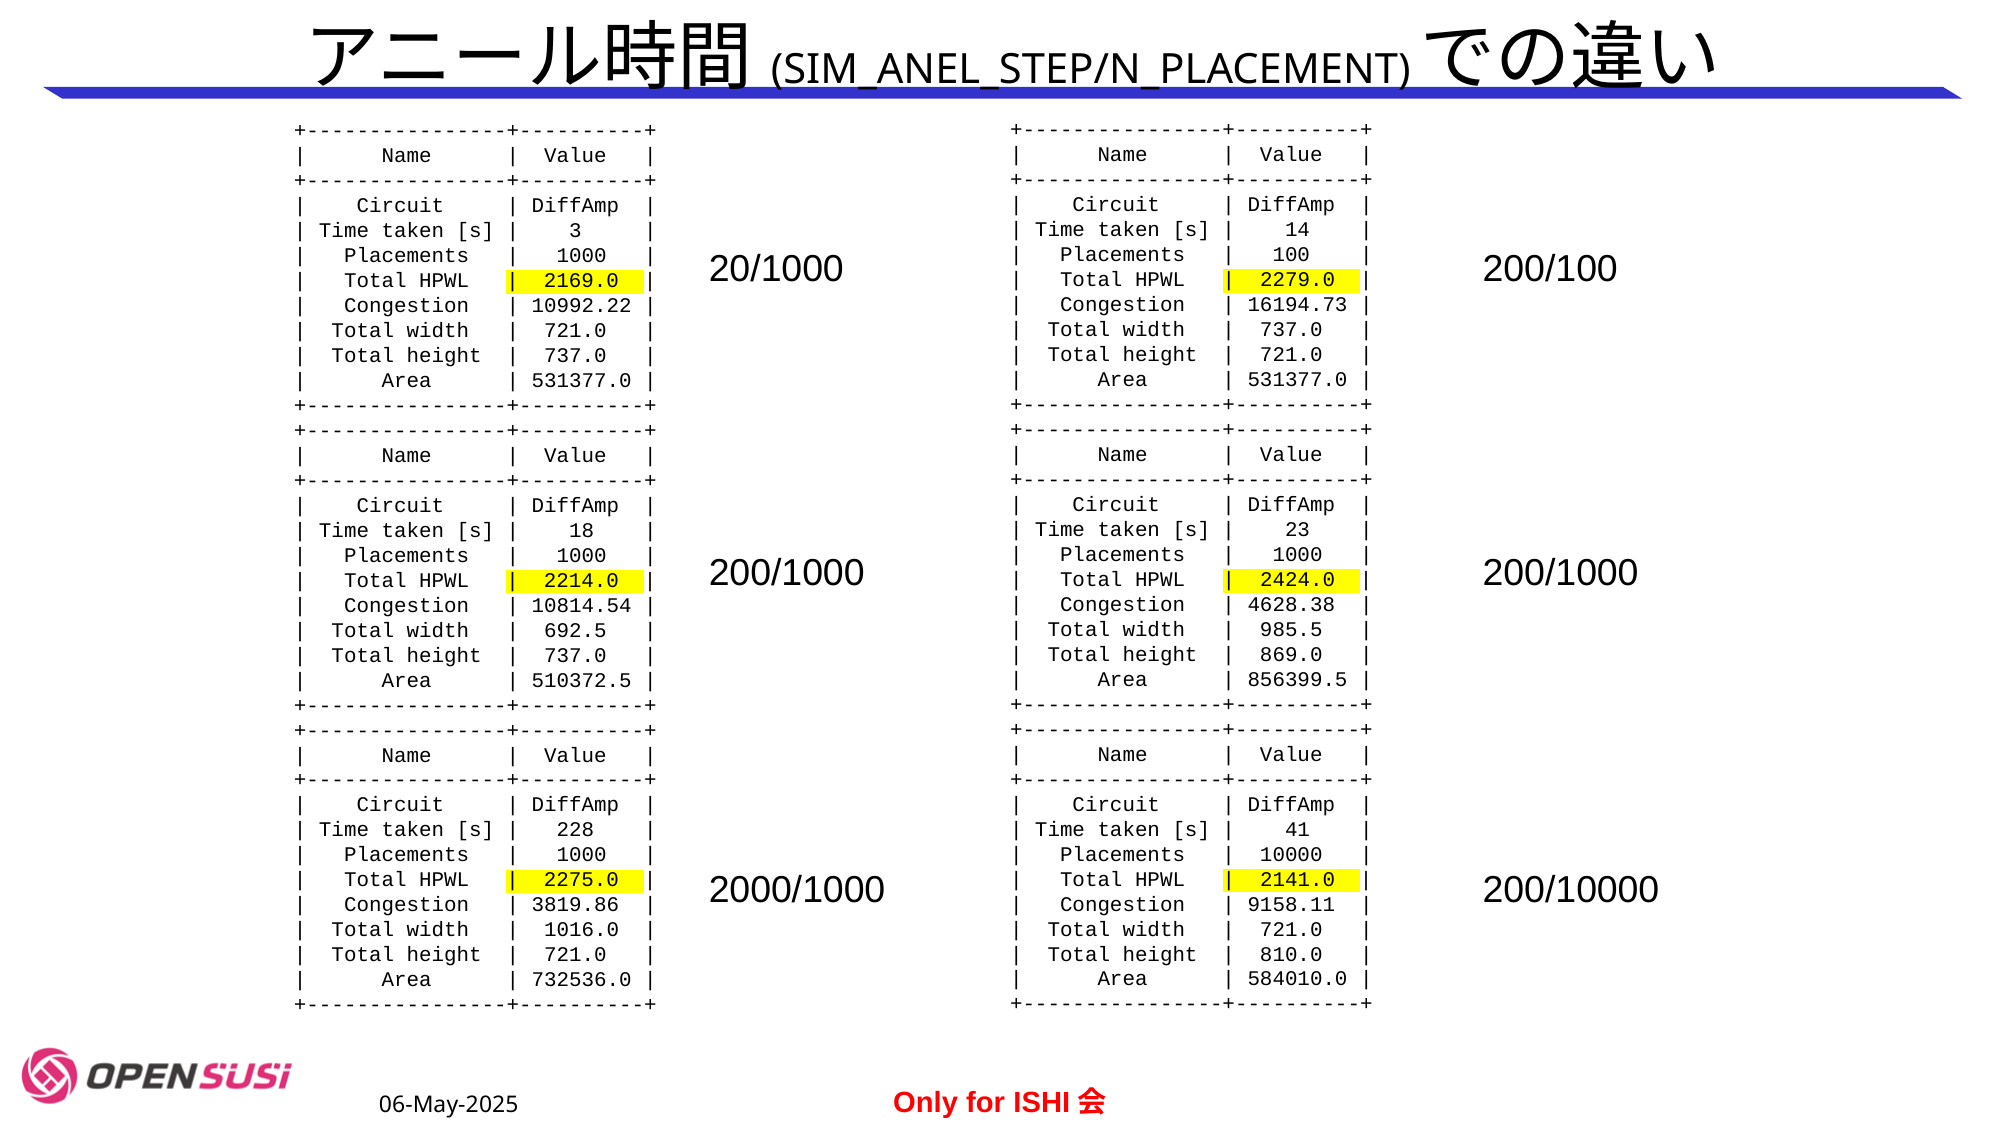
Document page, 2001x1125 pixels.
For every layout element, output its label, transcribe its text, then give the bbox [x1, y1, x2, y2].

text_box +----------------+----------+ | Name | Value | +----------------+----------+ | Circuit | DiffAmp | | Time taken [s] | 14 | | Placements | 100 | | Total HPWL | 2279.0 | | Congestion | 16194.73 | | Total width | 737.0 | | Total height | 721.0 | | Area | 531377.0 | +----------------+----------+ +----------------+----------+ | Name | Value | +----------------+----------+ | Circuit | DiffAmp | | Time taken [s] | 23 | | Placements | 1000 | | Total HPWL | 2424.0 | | Congestion | 4628.38 | | Total width | 985.5 | | Total height | 869.0 | | Area | 856399.5 | +----------------+----------+ +----------------+----------+ | Name | Value | +----------------+----------+ | Circuit | DiffAmp | | Time taken [s] | 41 | | Placements | 10000 | | Total HPWL | 2141.0 | | Congestion | 9158.11 | | Total width | 721.0 | | Total height | 810.0 | | Area | 584010.0 | +----------------+----------+ [995, 108, 1489, 1023]
text_box [121, 114, 1970, 1080]
title アニール時間(SIM_ANEL_STEP/N_PLACEMENT)での違い [70, 10, 1920, 110]
picture [0, 1024, 316, 1125]
text_box 200/10000 [1467, 858, 1705, 918]
text_box 200/1000 [694, 540, 931, 600]
text_box 2000/1000 [694, 858, 931, 918]
text_box 200/100 [1467, 236, 1705, 297]
text_box 200/1000 [1467, 540, 1705, 600]
text_box +----------------+----------+ | Name | Value | +----------------+----------+ | Circuit | DiffAmp | | Time taken [s] | 3 | | Placements | 1000 | | Total HPWL | 2169.0 | | Congestion | 10992.22 | | Total width | 721.0 | | Total height | 737.0 | | Area | 531377.0 | +----------------+----------+ +----------------+----------+ | Name | Value | +----------------+----------+ | Circuit | DiffAmp | | Time taken [s] | 18 | | Placements | 1000 | | Total HPWL | 2214.0 | | Congestion | 10814.54 | | Total width | 692.5 | | Total height | 737.0 | | Area | 510372.5 | +----------------+----------+ +----------------+----------+ | Name | Value | +----------------+----------+ | Circuit | DiffAmp | | Time taken [s] | 228 | | Placements | 1000 | | Total HPWL | 2275.0 | | Congestion | 3819.86 | | Total width | 1016.0 | | Total height | 721.0 | | Area | 732536.0 | +----------------+----------+ [279, 109, 773, 1024]
slide_number 06-May-2025 [364, 1082, 653, 1125]
text_box 20/1000 [694, 236, 931, 297]
